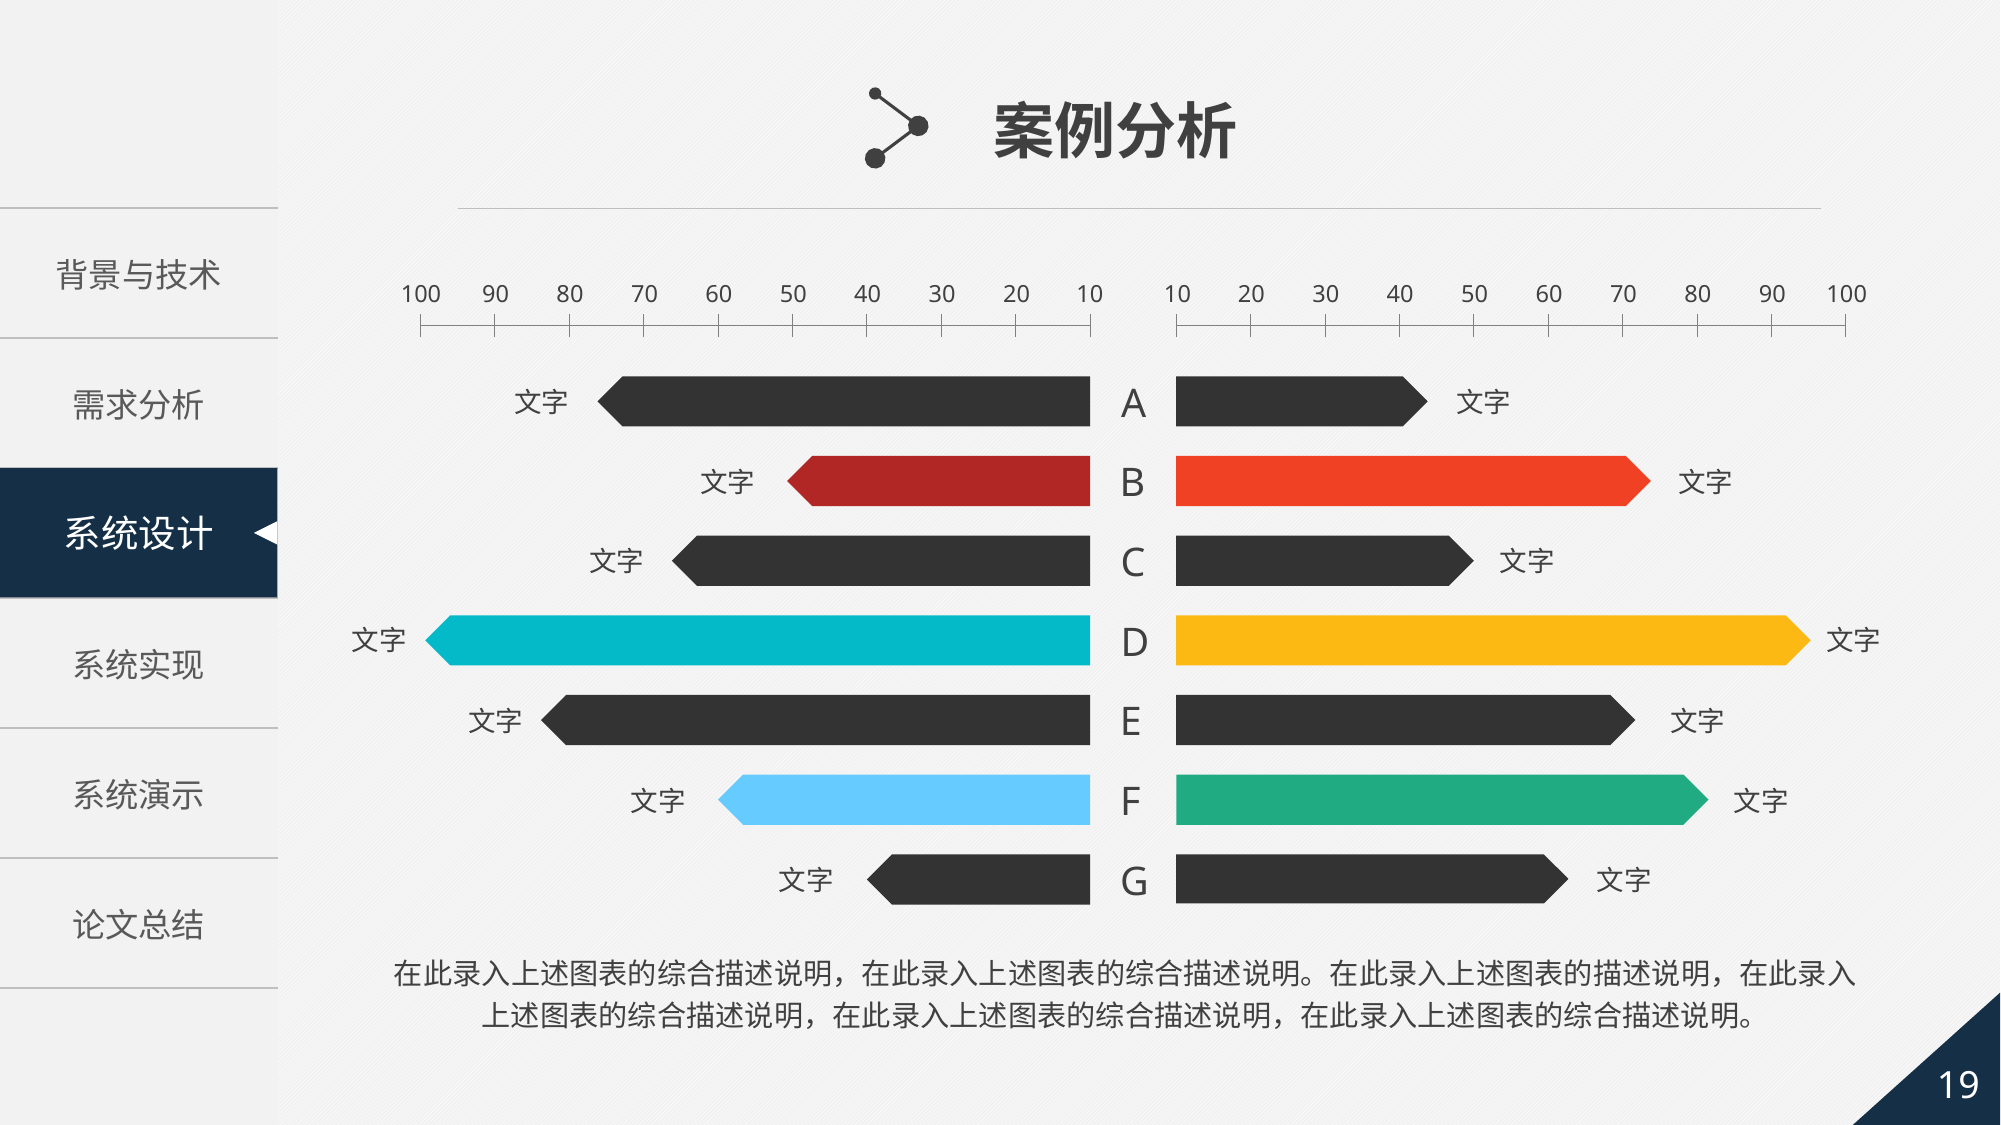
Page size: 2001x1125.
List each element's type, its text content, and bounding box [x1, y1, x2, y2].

text_box D [1105, 609, 1165, 672]
text_box 文字 [1484, 536, 1570, 585]
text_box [1176, 314, 1846, 337]
text_box 70 [616, 271, 673, 314]
text_box 在此录入上述图表的综合描述说明，在此录入上述图表的综合描述说明。在此录入上述图表的描述说明，在此录入上述图表的综合描述说明，在此录入上述图表的综合描述说明，在此录入上述图表的综合描述说明。 [370, 940, 1880, 1040]
text_box 文字 [1441, 377, 1527, 426]
text_box 100 [1811, 271, 1882, 315]
text_box A [1106, 370, 1162, 433]
text_box [539, 693, 1092, 747]
text_box B [1104, 450, 1161, 513]
text_box 40 [1371, 271, 1429, 314]
text_box 60 [690, 271, 748, 314]
text_box [1175, 454, 1653, 508]
text_box 50 [1446, 271, 1504, 314]
text_box G [1105, 848, 1164, 911]
text_box 文字 [574, 536, 660, 585]
text_box 50 [765, 271, 822, 314]
text_box [865, 853, 1092, 906]
text_box 90 [1744, 271, 1801, 314]
text_box [1175, 534, 1476, 587]
text_box 文字 [1718, 775, 1804, 824]
text_box [670, 534, 1092, 587]
text_box 80 [541, 271, 599, 314]
text_box 文字 [685, 457, 771, 506]
text_box 10 [1149, 271, 1206, 315]
text_box 70 [1595, 271, 1652, 314]
text_box [423, 614, 1092, 667]
text_box 文字 [1582, 855, 1667, 904]
text_box 文字 [499, 377, 585, 426]
text_box 90 [467, 271, 525, 314]
text_box E [1105, 689, 1157, 752]
text_box 文字 [763, 855, 849, 904]
text_box 30 [913, 271, 971, 314]
text_box 文字 [336, 615, 422, 664]
text_box [1175, 375, 1430, 428]
text_box 20 [1223, 271, 1280, 314]
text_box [420, 314, 1091, 337]
text_box F [1105, 768, 1156, 831]
text_box [1175, 773, 1710, 826]
text_box 60 [1520, 271, 1578, 314]
text_box 30 [1297, 271, 1355, 314]
text_box 案例分析 [979, 84, 1254, 173]
text_box C [1105, 529, 1161, 592]
text_box [1175, 853, 1570, 905]
text_box 80 [1669, 271, 1727, 314]
text_box 文字 [1811, 615, 1897, 664]
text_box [875, 93, 919, 159]
text_box [595, 375, 1092, 428]
text_box [716, 773, 1092, 826]
text_box [1175, 693, 1637, 747]
text_box 20 [988, 271, 1045, 314]
text_box 40 [839, 271, 897, 314]
text_box 10 [1061, 271, 1119, 315]
text_box 文字 [453, 696, 539, 745]
text_box 100 [386, 271, 457, 315]
text_box 文字 [1663, 457, 1749, 506]
text_box 文字 [616, 775, 701, 824]
text_box [1175, 614, 1811, 667]
text_box [785, 454, 1092, 508]
text_box 文字 [1655, 696, 1741, 745]
